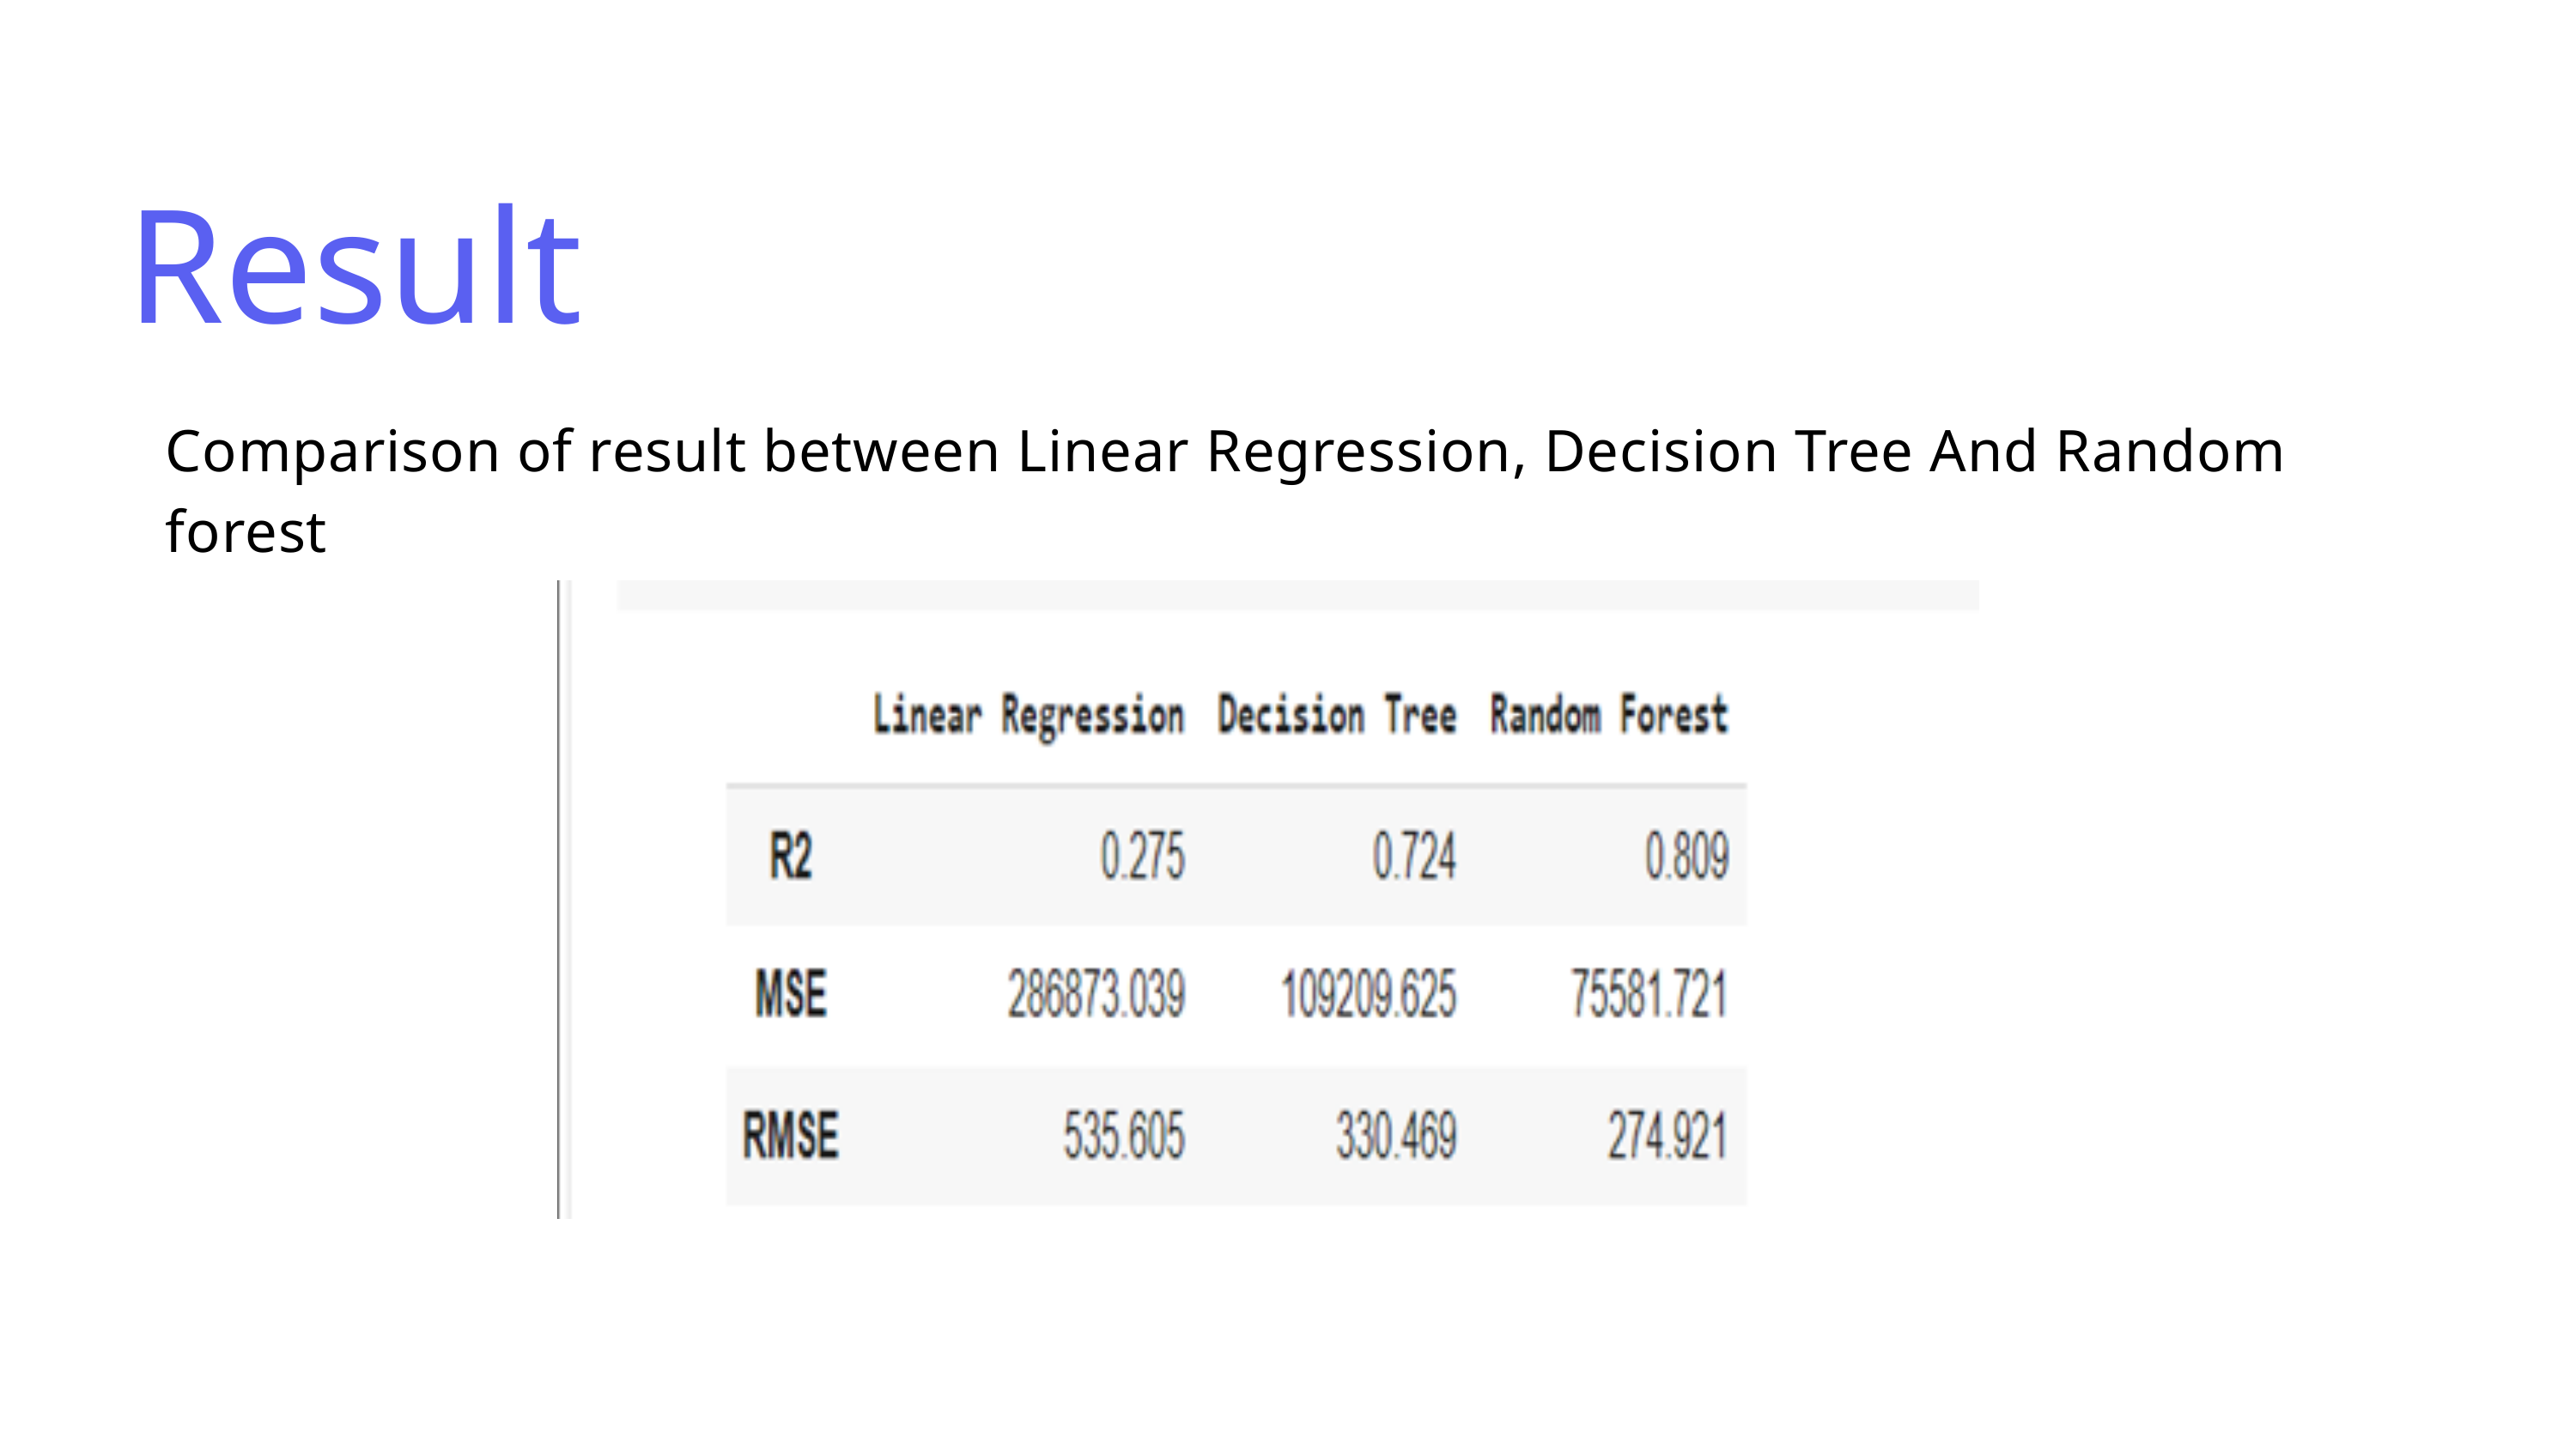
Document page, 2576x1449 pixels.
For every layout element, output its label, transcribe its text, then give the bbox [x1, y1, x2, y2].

text_box Comparison of result between Linear Regression, Decision Tree And Random forest [165, 403, 2410, 564]
picture [557, 580, 1980, 1219]
text_box Result [0, 150, 1416, 546]
